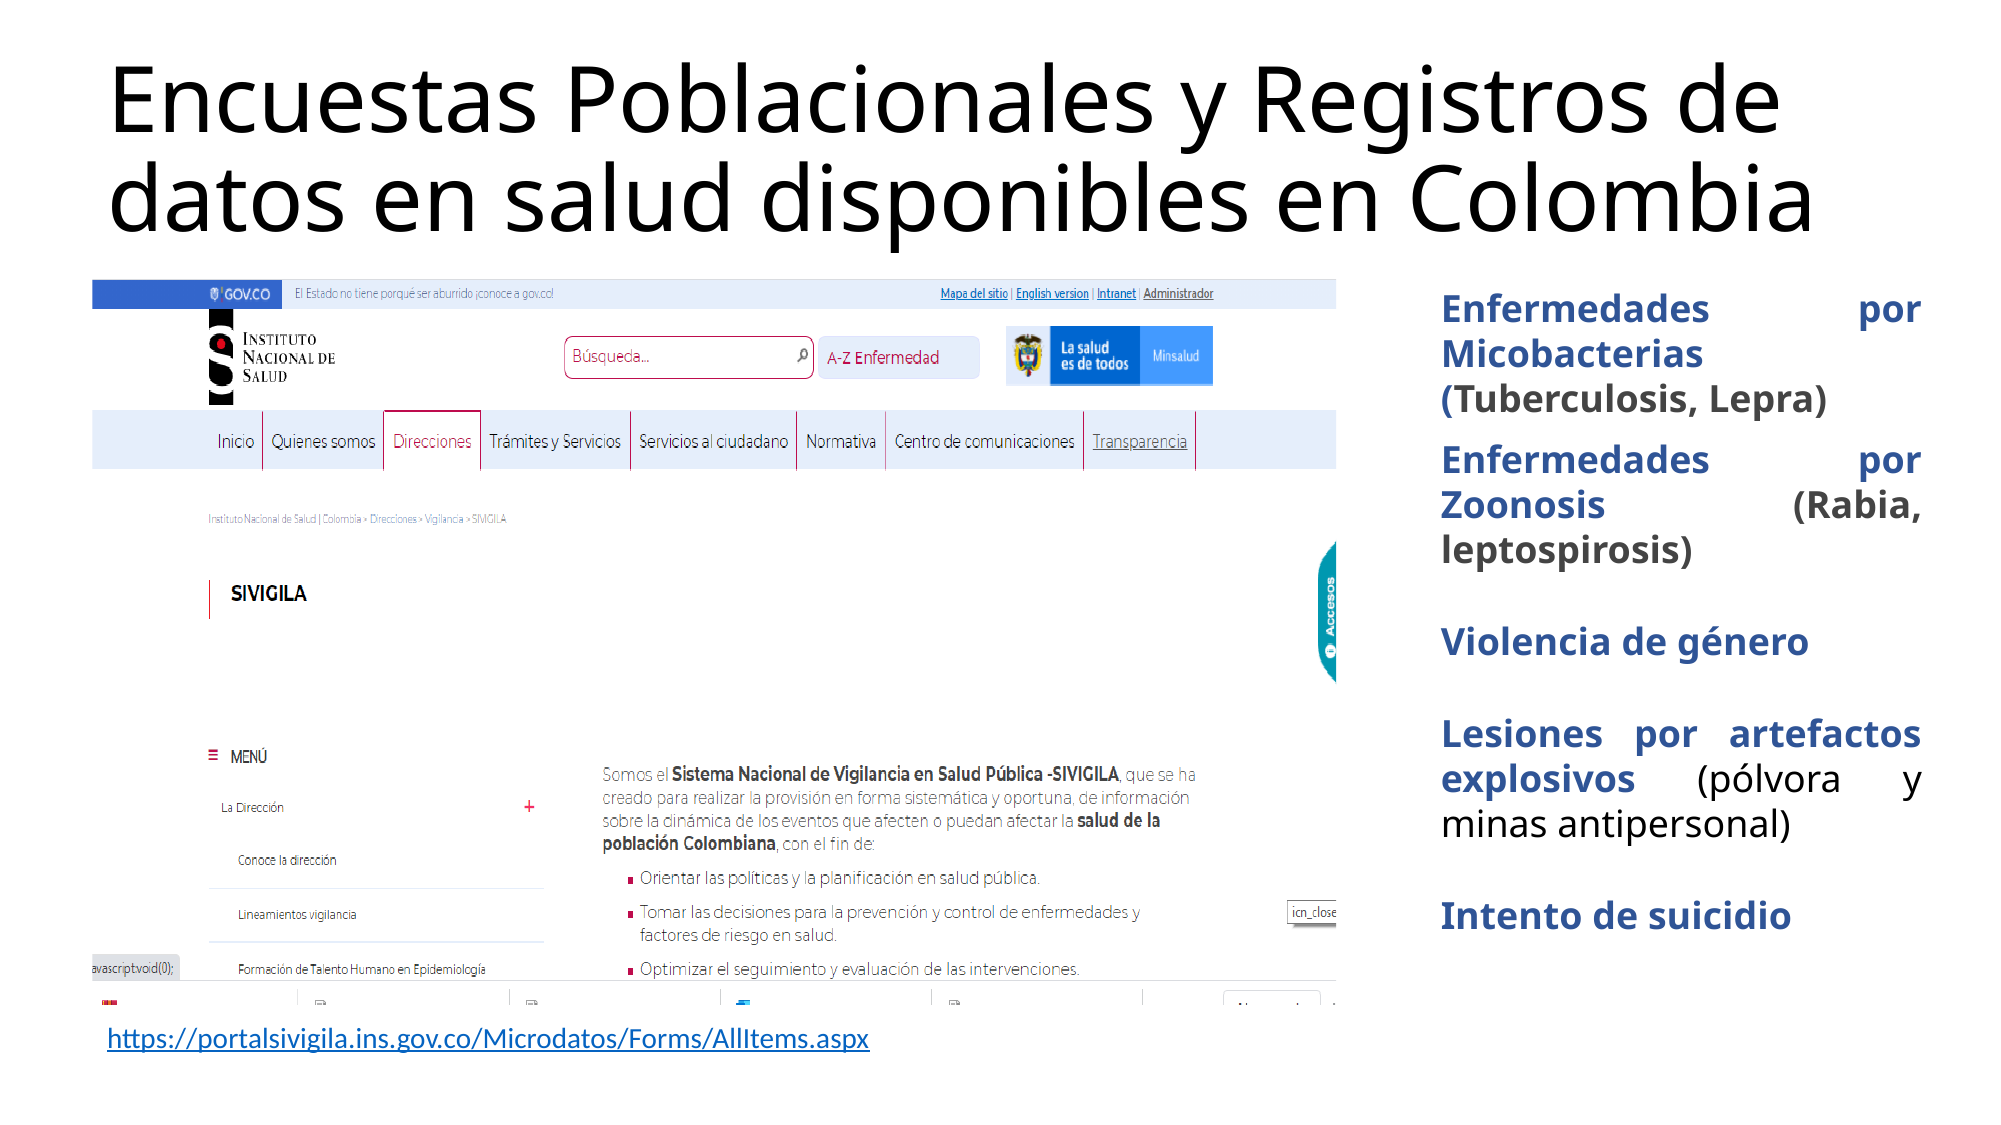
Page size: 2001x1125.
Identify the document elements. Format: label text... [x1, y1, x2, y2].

text_box https://portalsivigila.ins.gov.co/Microdatos/Forms/AllItems.aspx [92, 1012, 1093, 1097]
text_box Enfermedades por Micobacterias (Tuberculosis, Lepra) Enfermedades por Zoonosis (Rabia, leptospirosis) Violencia de género Lesiones por artefactos explosivos (pólvora y minas antipersonal) Intento de suicidio [1426, 277, 1937, 945]
title Encuestas Poblacionales y Registros de datos en salud disponibles en Colombia [92, 43, 1911, 261]
picture [92, 277, 1337, 1005]
